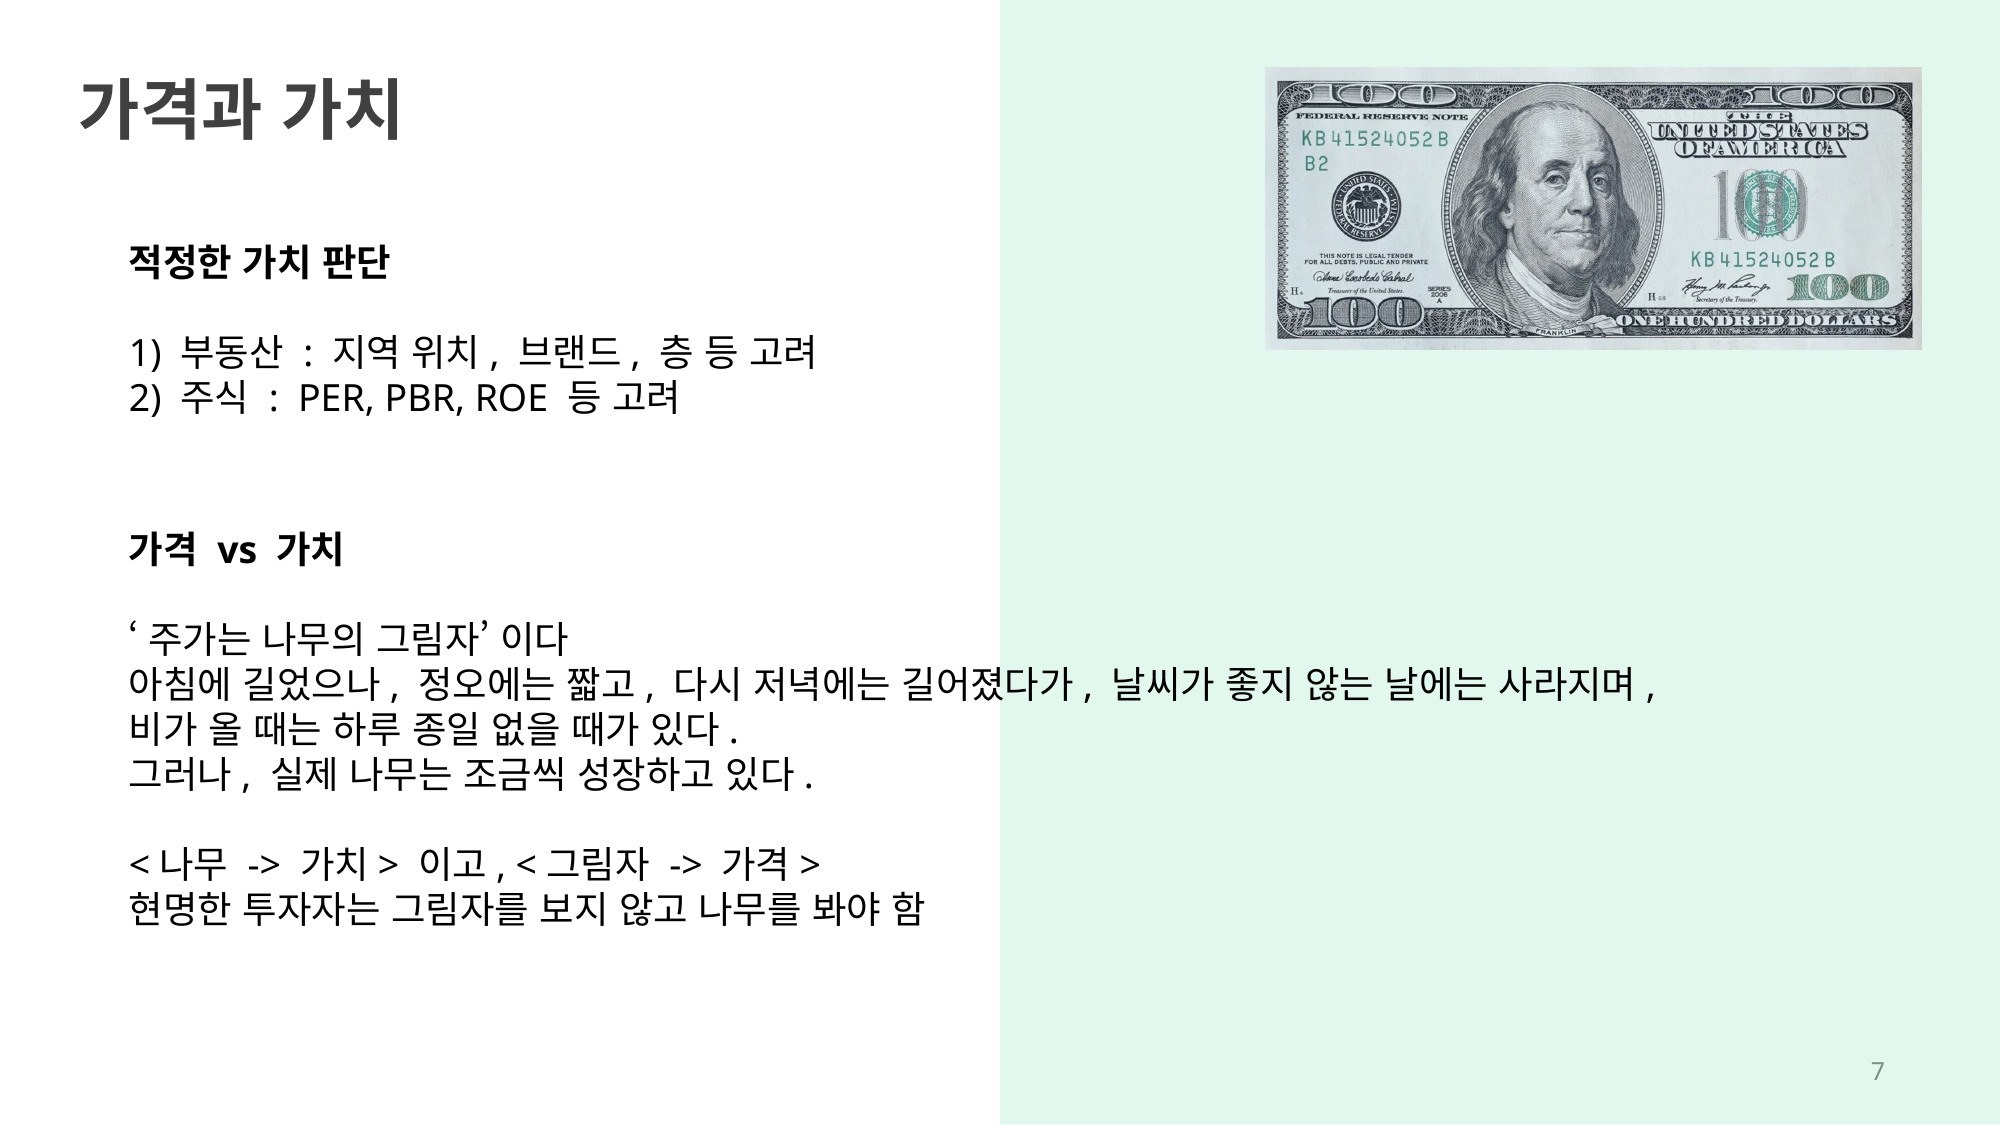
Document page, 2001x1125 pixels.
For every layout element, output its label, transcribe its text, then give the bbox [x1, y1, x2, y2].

picture [1265, 67, 1922, 350]
text_box 가격과 가치 [78, 68, 1076, 149]
slide_number 6 [1433, 1042, 1900, 1103]
text_box 가격 vs 가치 ‘주가는 나무의 그림자’ 이다 아침에 길었으나, 정오에는 짧고, 다시 저녁에는 길어졌다가, 날씨가 좋지 않는 날에는 사라지며, 비가 올 때는 하루 종일 없을 때가 있다. 그러나, 실제 나무는 조금씩 성장하고 있다. <나무 -> 가치> 이고, <그림자 -> 가격> 현명한 투자자는 그림자를 보지 않고 나무를 봐야 함 [114, 519, 1839, 939]
text_box 적정한 가치 판단 1) 부동산 : 지역 위치, 브랜드, 층 등 고려 2) 주식 : PER, PBR, ROE 등 고려 [114, 231, 1603, 427]
